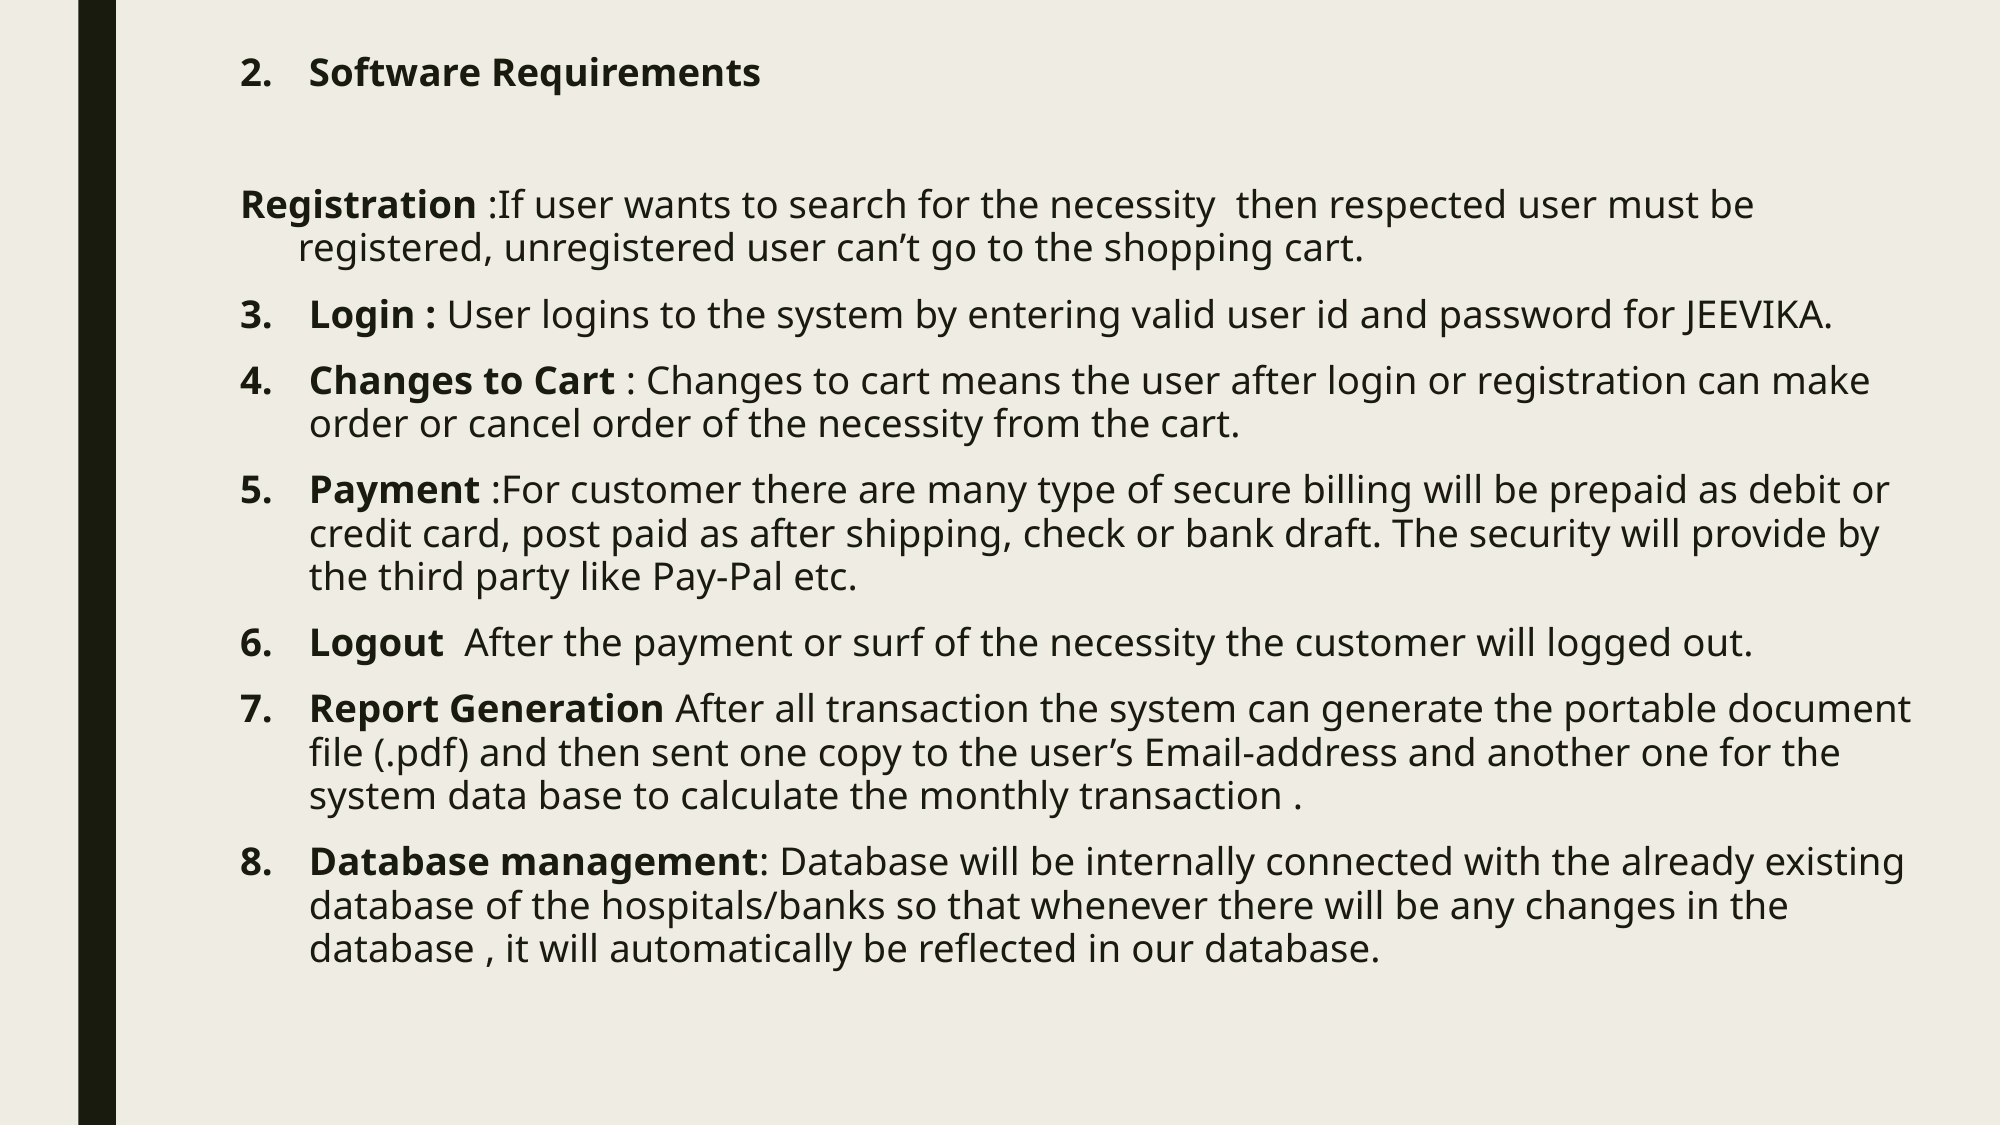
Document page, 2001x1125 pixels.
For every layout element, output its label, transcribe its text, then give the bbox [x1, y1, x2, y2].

list Software Requirements Registration :If user wants to search for the necessity then respected user must be registered, unregistered user can’t go to the shopping cart. Login : User logins to the system by entering valid user id and password for JEEVIKA. Changes to Cart : Changes to cart means the user after login or registration can make order or cancel order of the necessity from the cart. Payment :For customer there are many type of secure billing will be prepaid as debit or credit card, post paid as after shipping, check or bank draft. The security will provide by the third party like Pay-Pal etc. Logout After the payment or surf of the necessity the customer will logged out. Report Generation After all transaction the system can generate the portable document file (.pdf) and then sent one copy to the user’s Email-address and another one for the system data base to calculate the monthly transaction . Database management: Database will be internally connected with the already existing database of the hospitals/banks so that whenever there will be any changes in the database , it will automatically be reflected in our database. [225, 43, 1959, 998]
